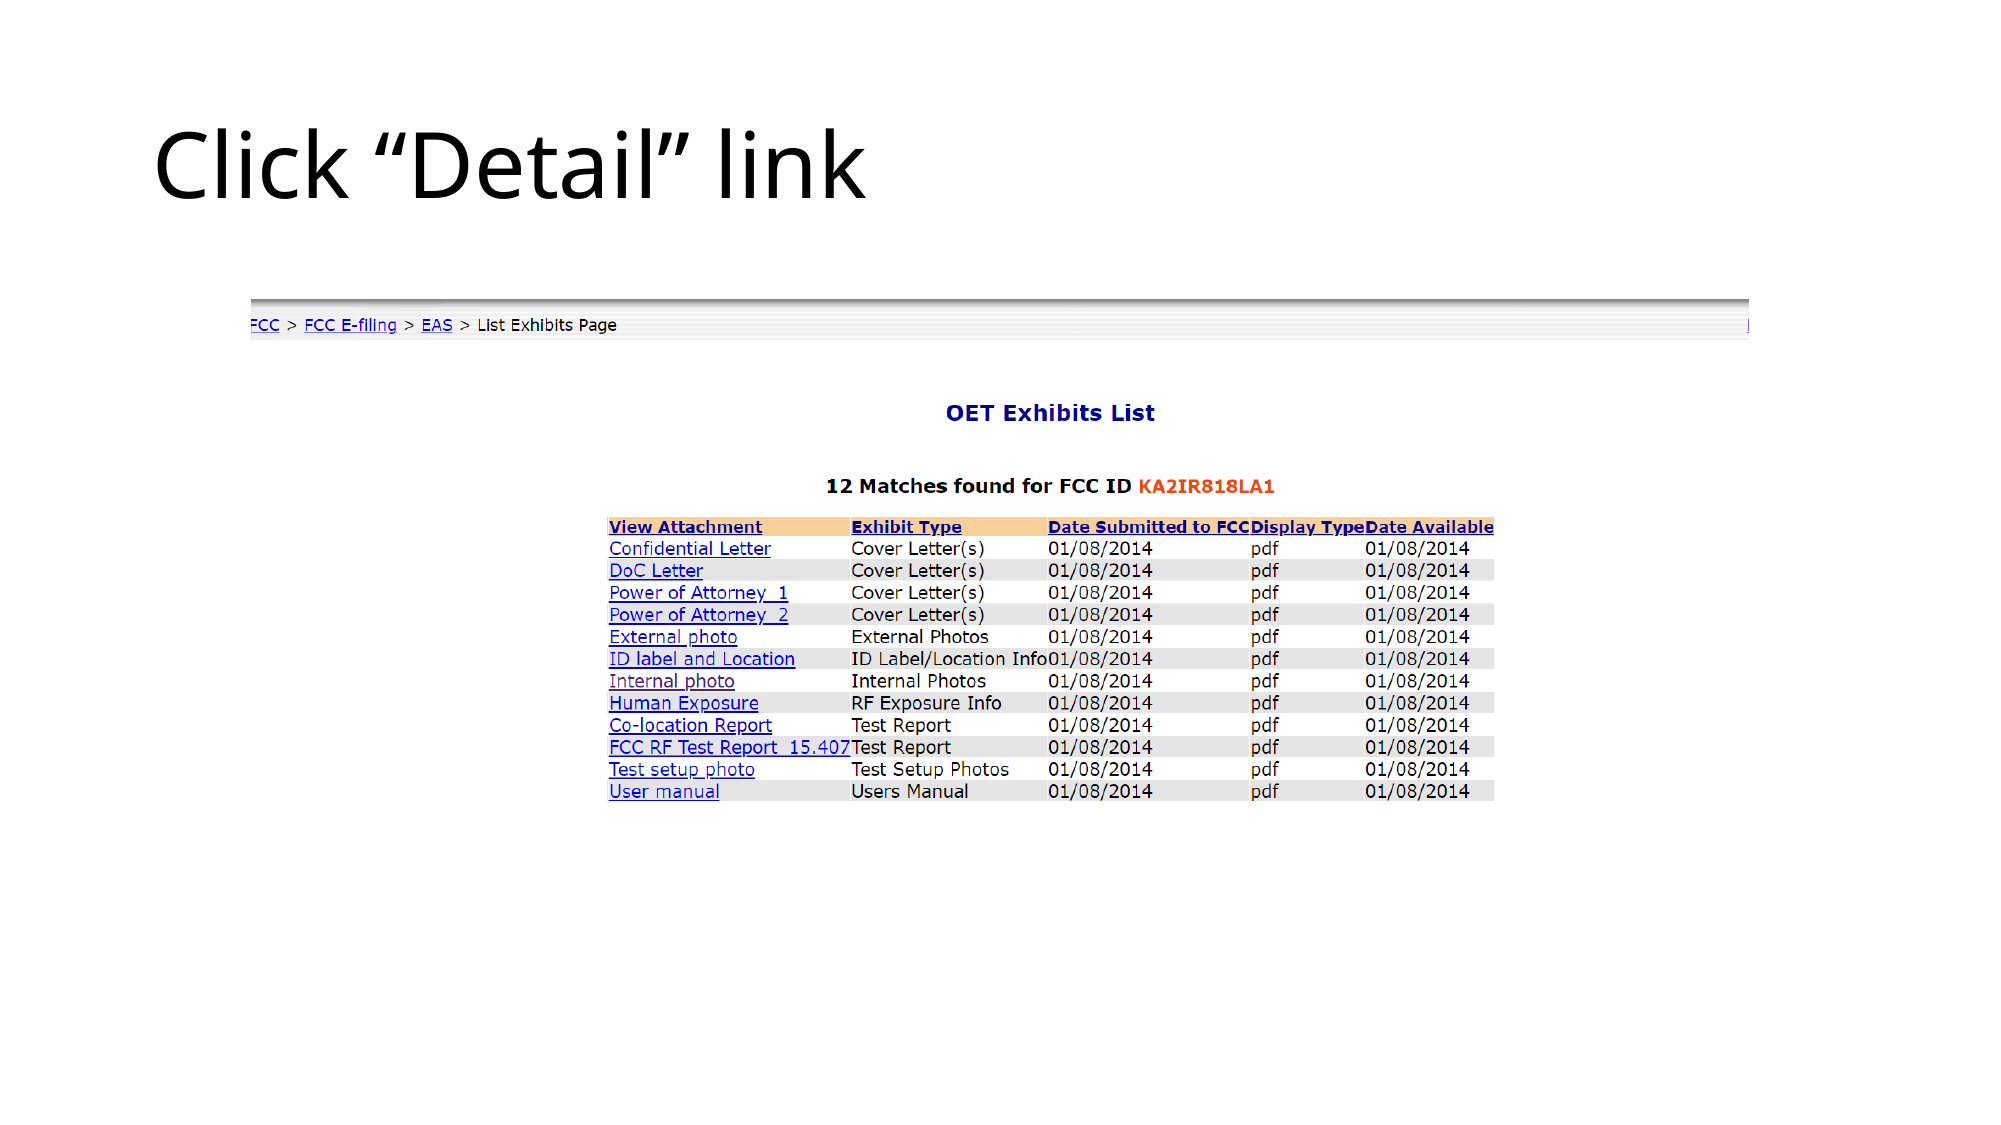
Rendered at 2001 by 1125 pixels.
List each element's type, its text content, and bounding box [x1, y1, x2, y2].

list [250, 299, 1749, 1014]
title Click “Detail” link [137, 59, 1863, 278]
